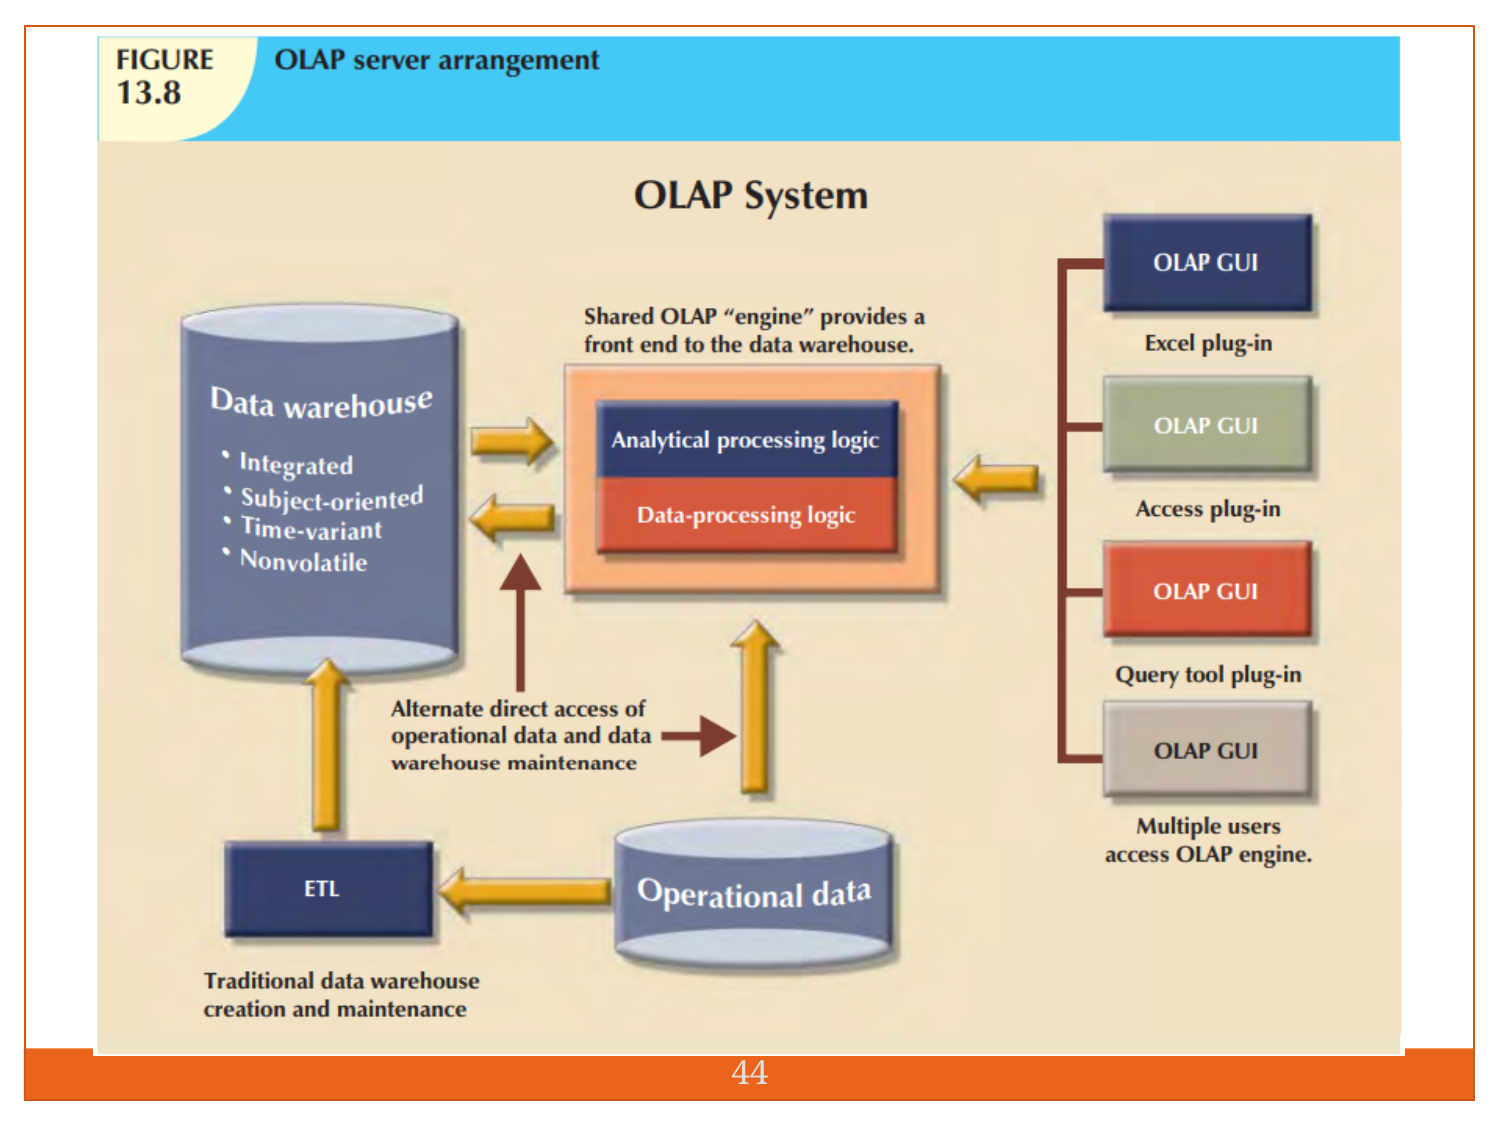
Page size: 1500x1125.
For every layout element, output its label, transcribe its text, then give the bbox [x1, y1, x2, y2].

picture [93, 34, 1405, 1056]
slide_number 44 [699, 1066, 800, 1110]
